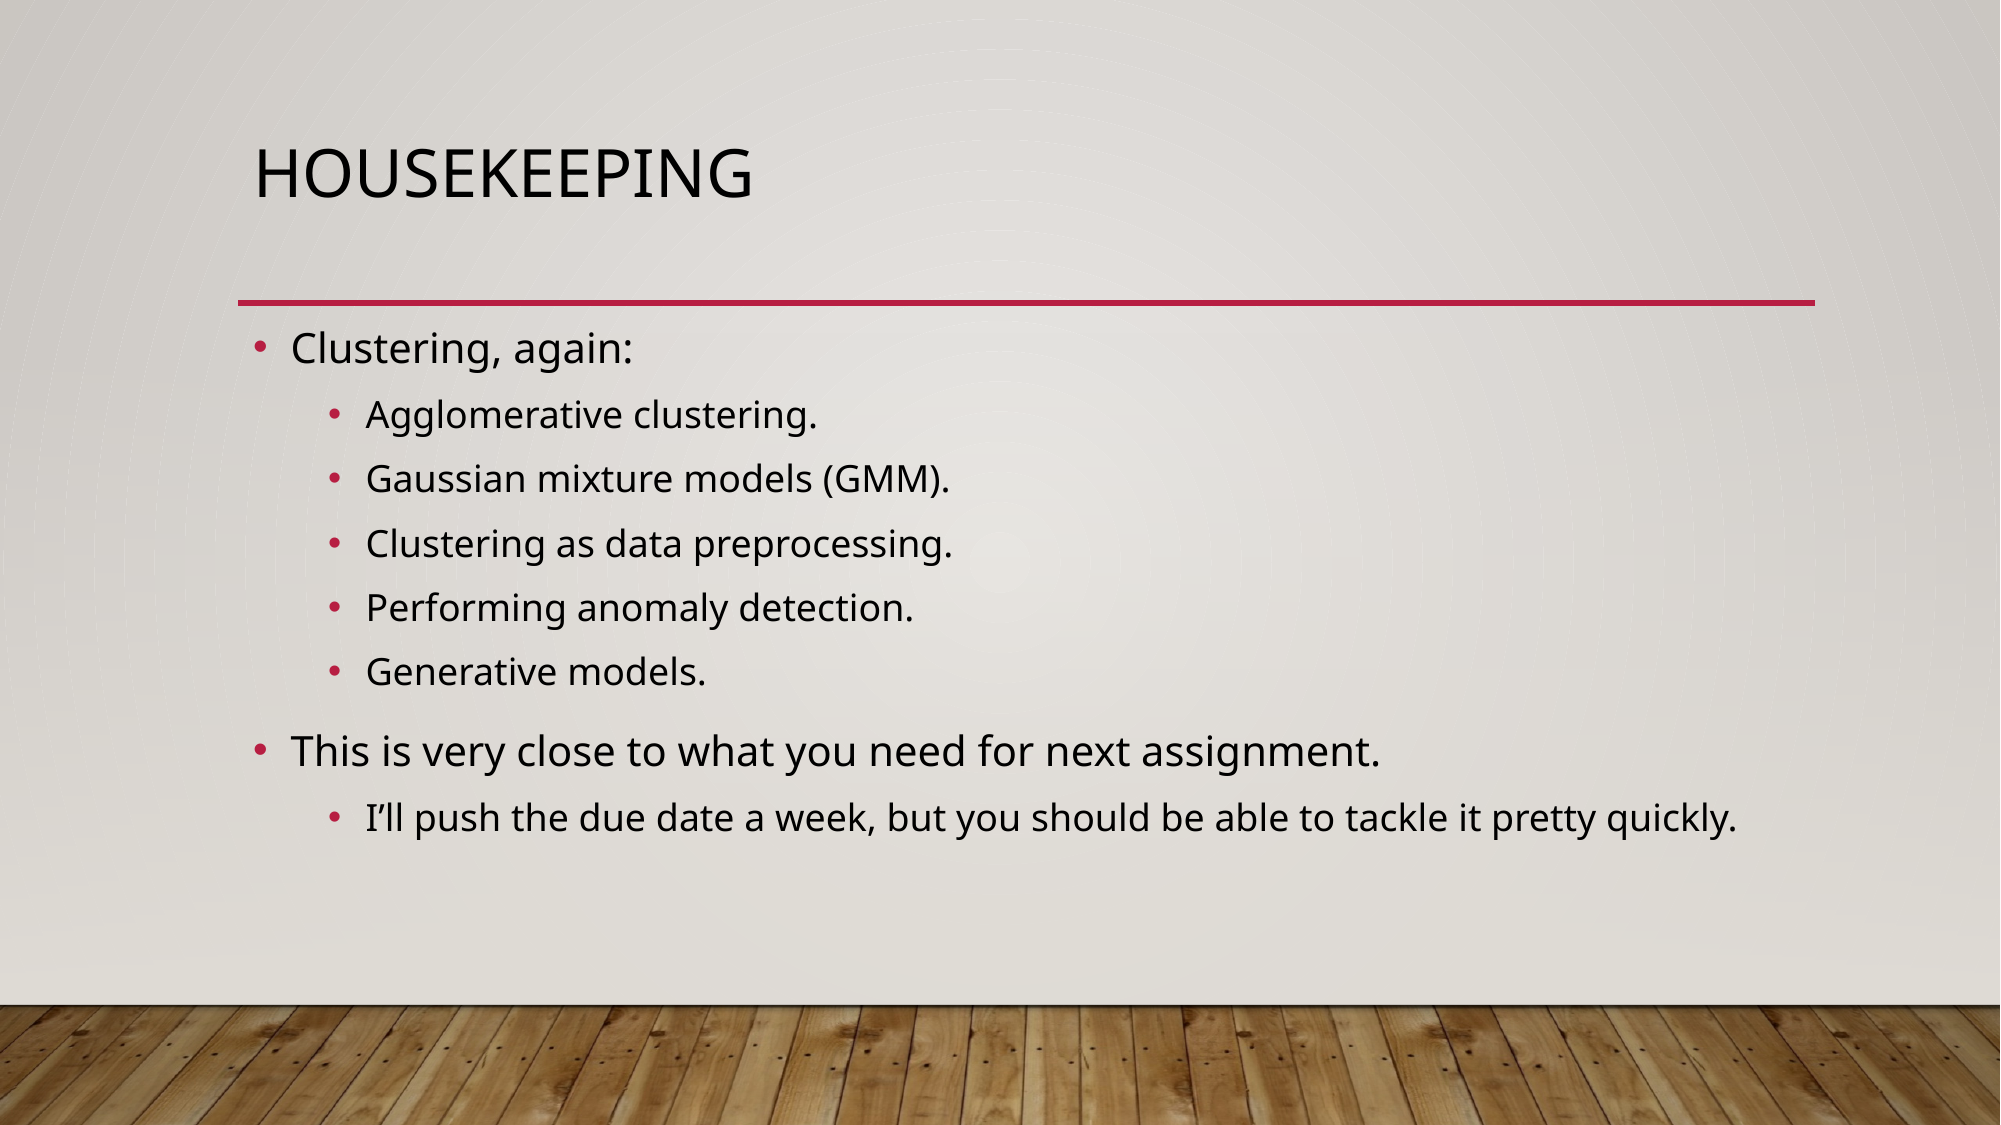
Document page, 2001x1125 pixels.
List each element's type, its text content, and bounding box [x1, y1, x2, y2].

title Housekeeping [238, 131, 1814, 304]
picture [0, 1005, 2000, 1125]
list Clustering, again: Agglomerative clustering. Gaussian mixture models (GMM). Clustering as data preprocessing. Performing anomaly detection. Generative models. This is very close to what you need for next assignment. I’ll push the due date a week, but you should be able to tackle it pretty quickly. [238, 304, 1814, 993]
